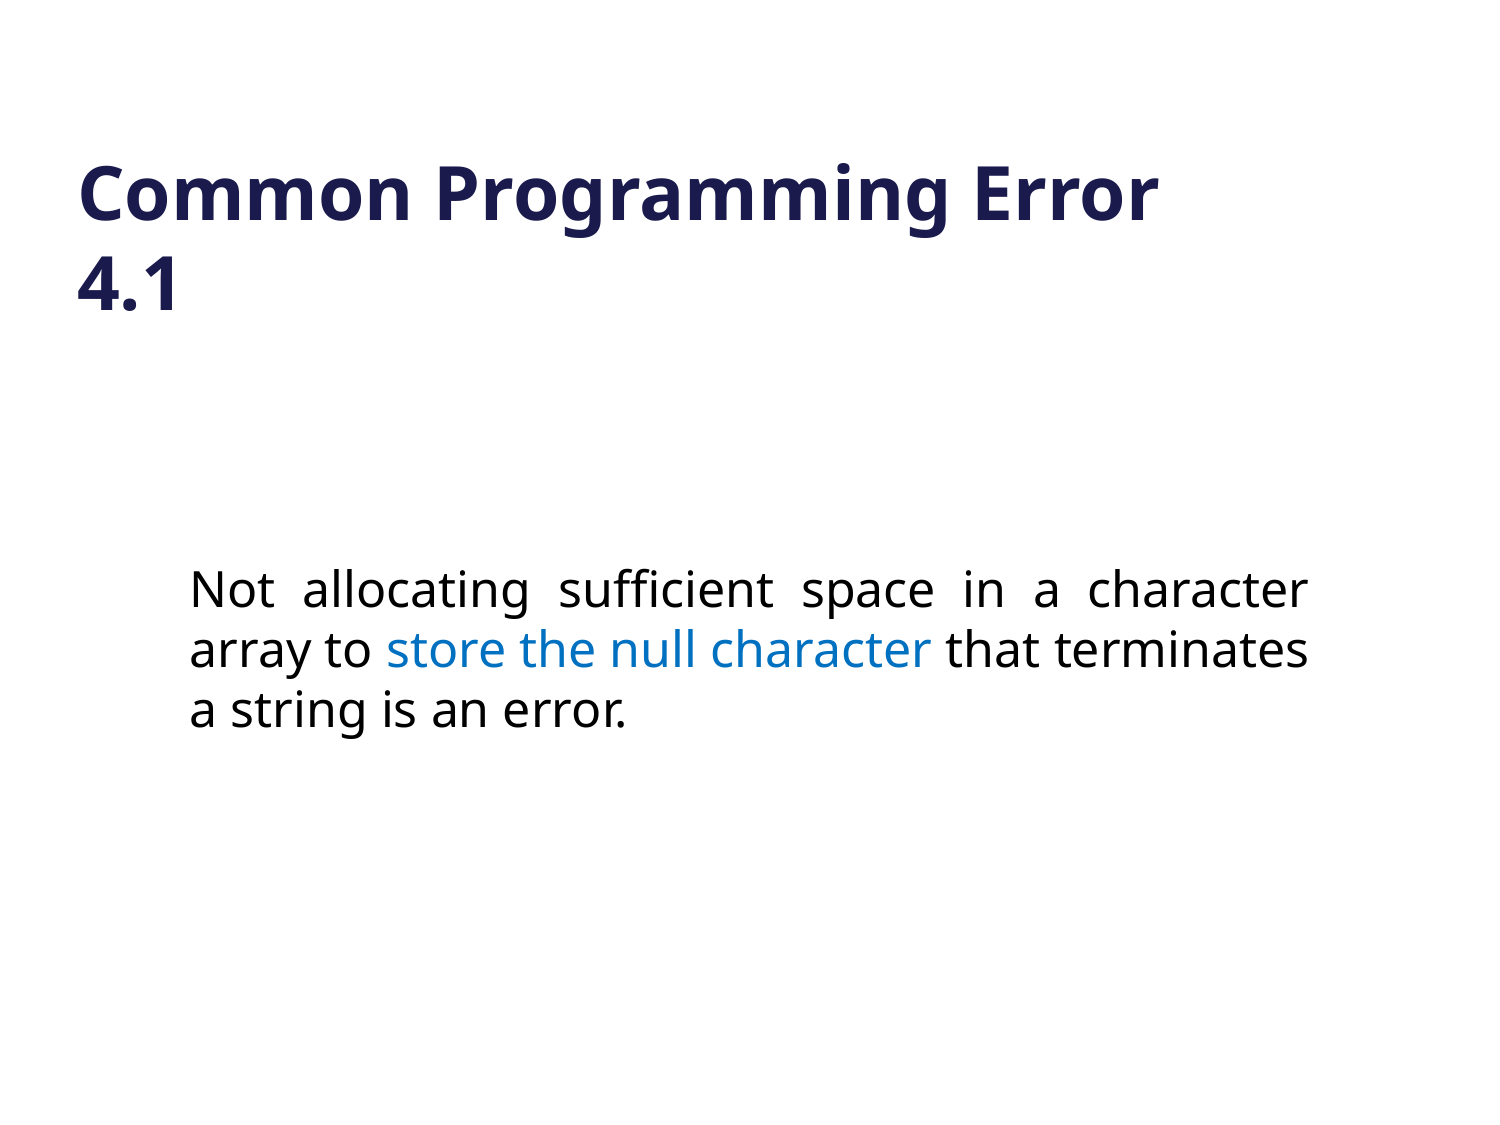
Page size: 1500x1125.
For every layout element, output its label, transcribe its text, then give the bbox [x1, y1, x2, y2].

title Common Programming Error 4.1 [62, 138, 1225, 341]
list Not allocating sufficient space in a character array to store the null character that terminates a string is an error. [174, 549, 1325, 755]
